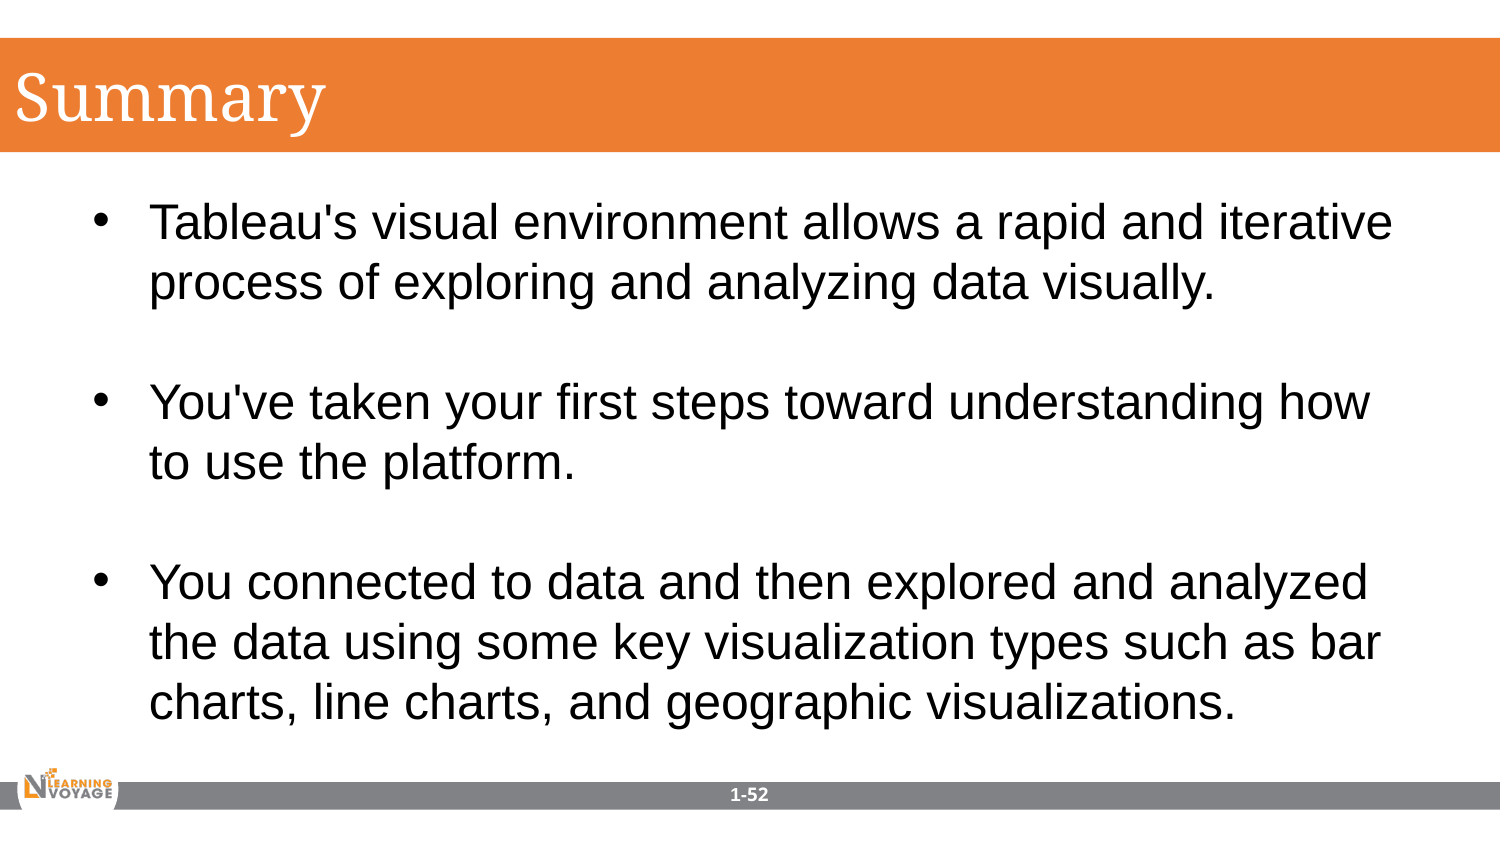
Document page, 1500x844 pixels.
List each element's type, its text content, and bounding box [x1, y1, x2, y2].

picture [0, 706, 144, 844]
text_box Summary [0, 37, 1500, 153]
slide_number 1-52 [692, 770, 784, 821]
text_box Tableau's visual environment allows a rapid and iterative process of exploring and analyzing data visually. You've taken your first steps toward understanding how to use the platform. You connected to data and then explored and analyzed the data using some key visualization types such as bar charts, line charts, and geographic visualizations. [92, 187, 1408, 730]
